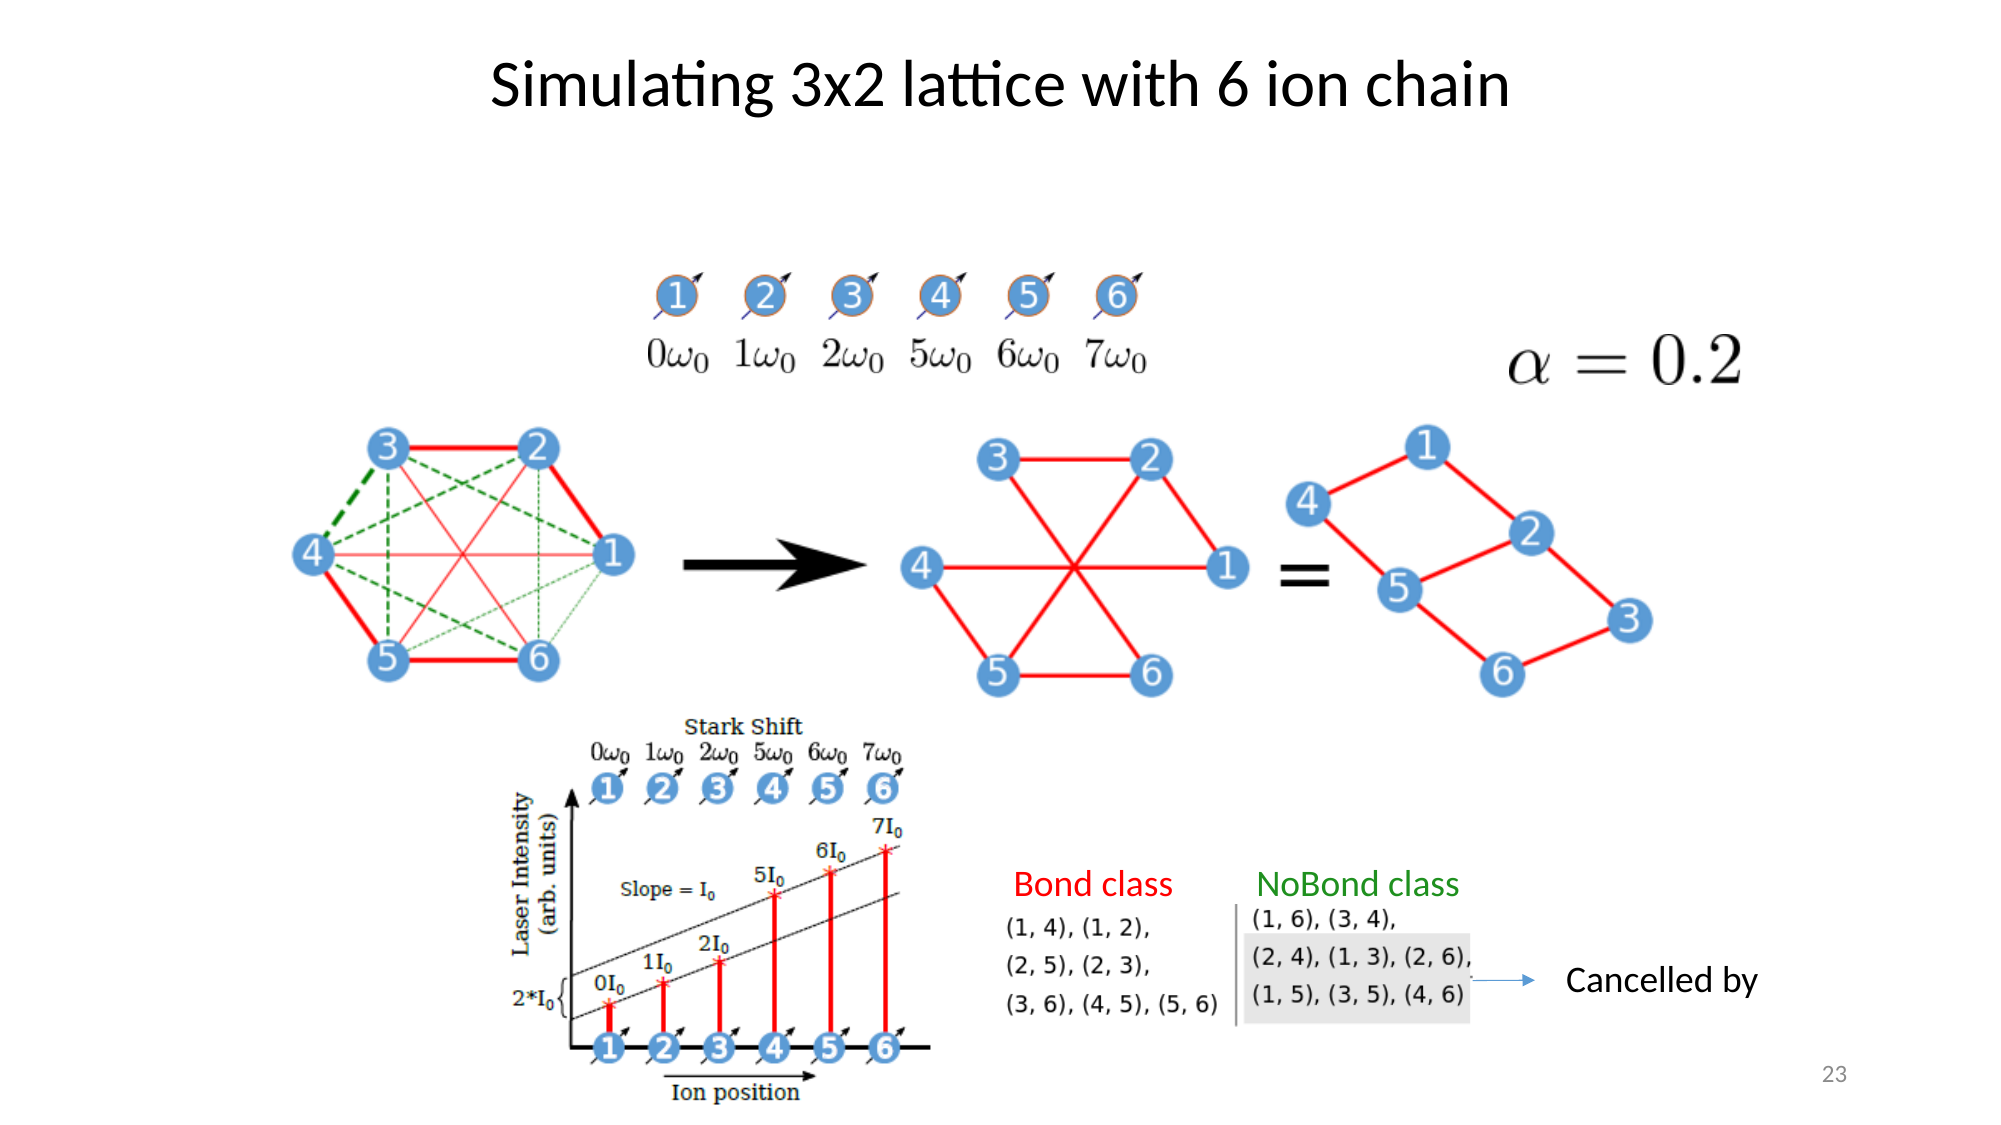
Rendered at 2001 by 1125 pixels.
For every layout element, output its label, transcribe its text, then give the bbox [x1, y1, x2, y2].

picture [1001, 904, 1473, 1027]
picture [648, 272, 1147, 375]
text_box Simulating 3x2 lattice with 6 ion chain [476, 32, 1528, 128]
picture [277, 422, 1667, 1117]
text_box NoBond class [1241, 851, 1476, 912]
text_box Bond class [998, 851, 1189, 912]
slide_number 23 [1412, 1042, 1863, 1103]
picture [1509, 334, 1742, 385]
